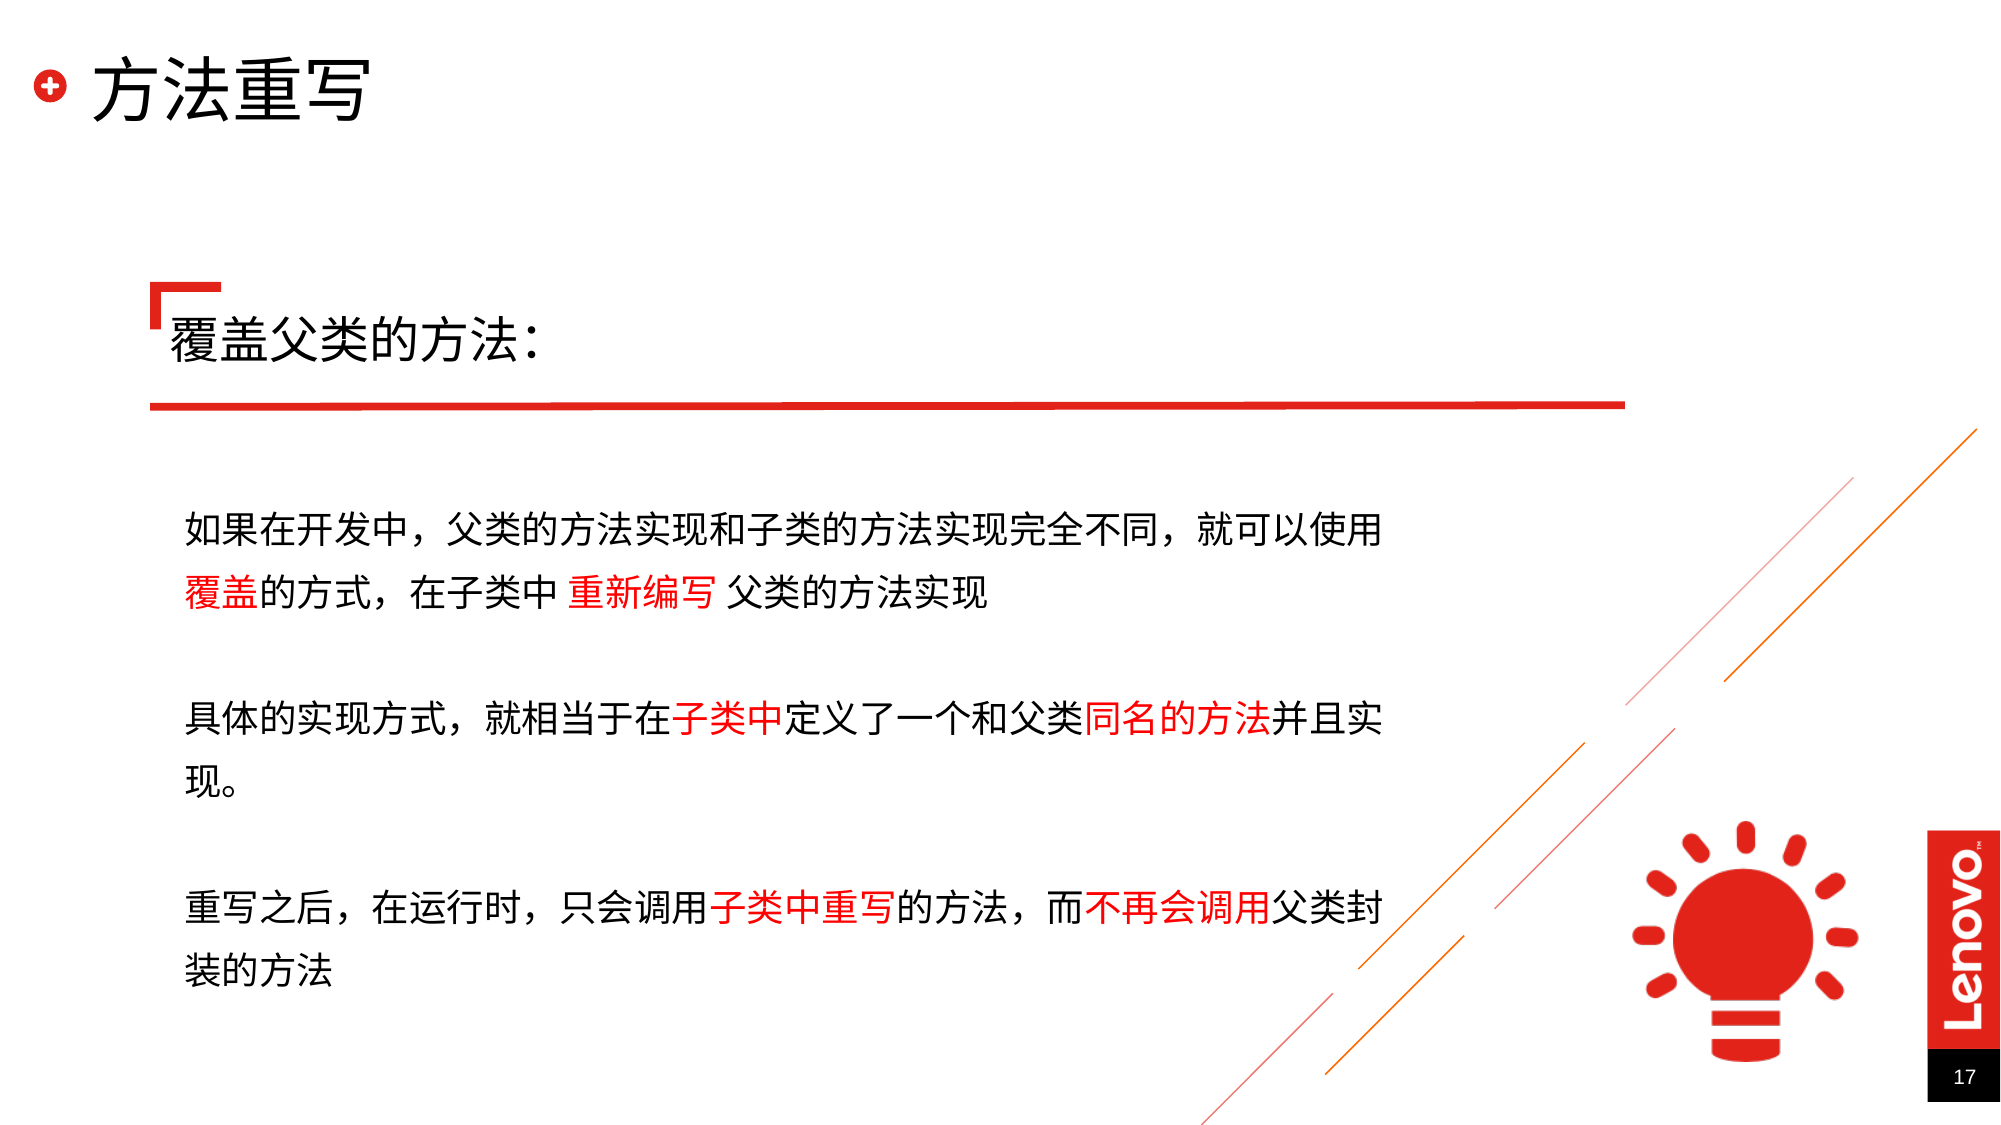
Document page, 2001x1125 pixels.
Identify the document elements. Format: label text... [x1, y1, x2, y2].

picture [1624, 821, 1866, 1063]
text_box 如果在开发中，父类的方法实现和子类的方法实现完全不同，就可以使用覆盖的方式，在子类中 重新编写 父类的方法实现 具体的实现方式，就相当于在子类中定义了一个和父类同名的方法并且实现。 重写之后，在运行时，只会调用子类中重写的方法，而不再会调用父类封装的方法 [169, 480, 1428, 1000]
picture [1928, 831, 2000, 1049]
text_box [1201, 993, 1334, 1125]
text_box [1324, 935, 1465, 1075]
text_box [1625, 477, 1854, 706]
title 方法重写 [90, 45, 1907, 131]
text_box [148, 280, 223, 332]
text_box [1494, 728, 1676, 909]
text_box 覆盖父类的方法： [169, 293, 808, 384]
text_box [1358, 742, 1586, 970]
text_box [1723, 428, 1977, 682]
